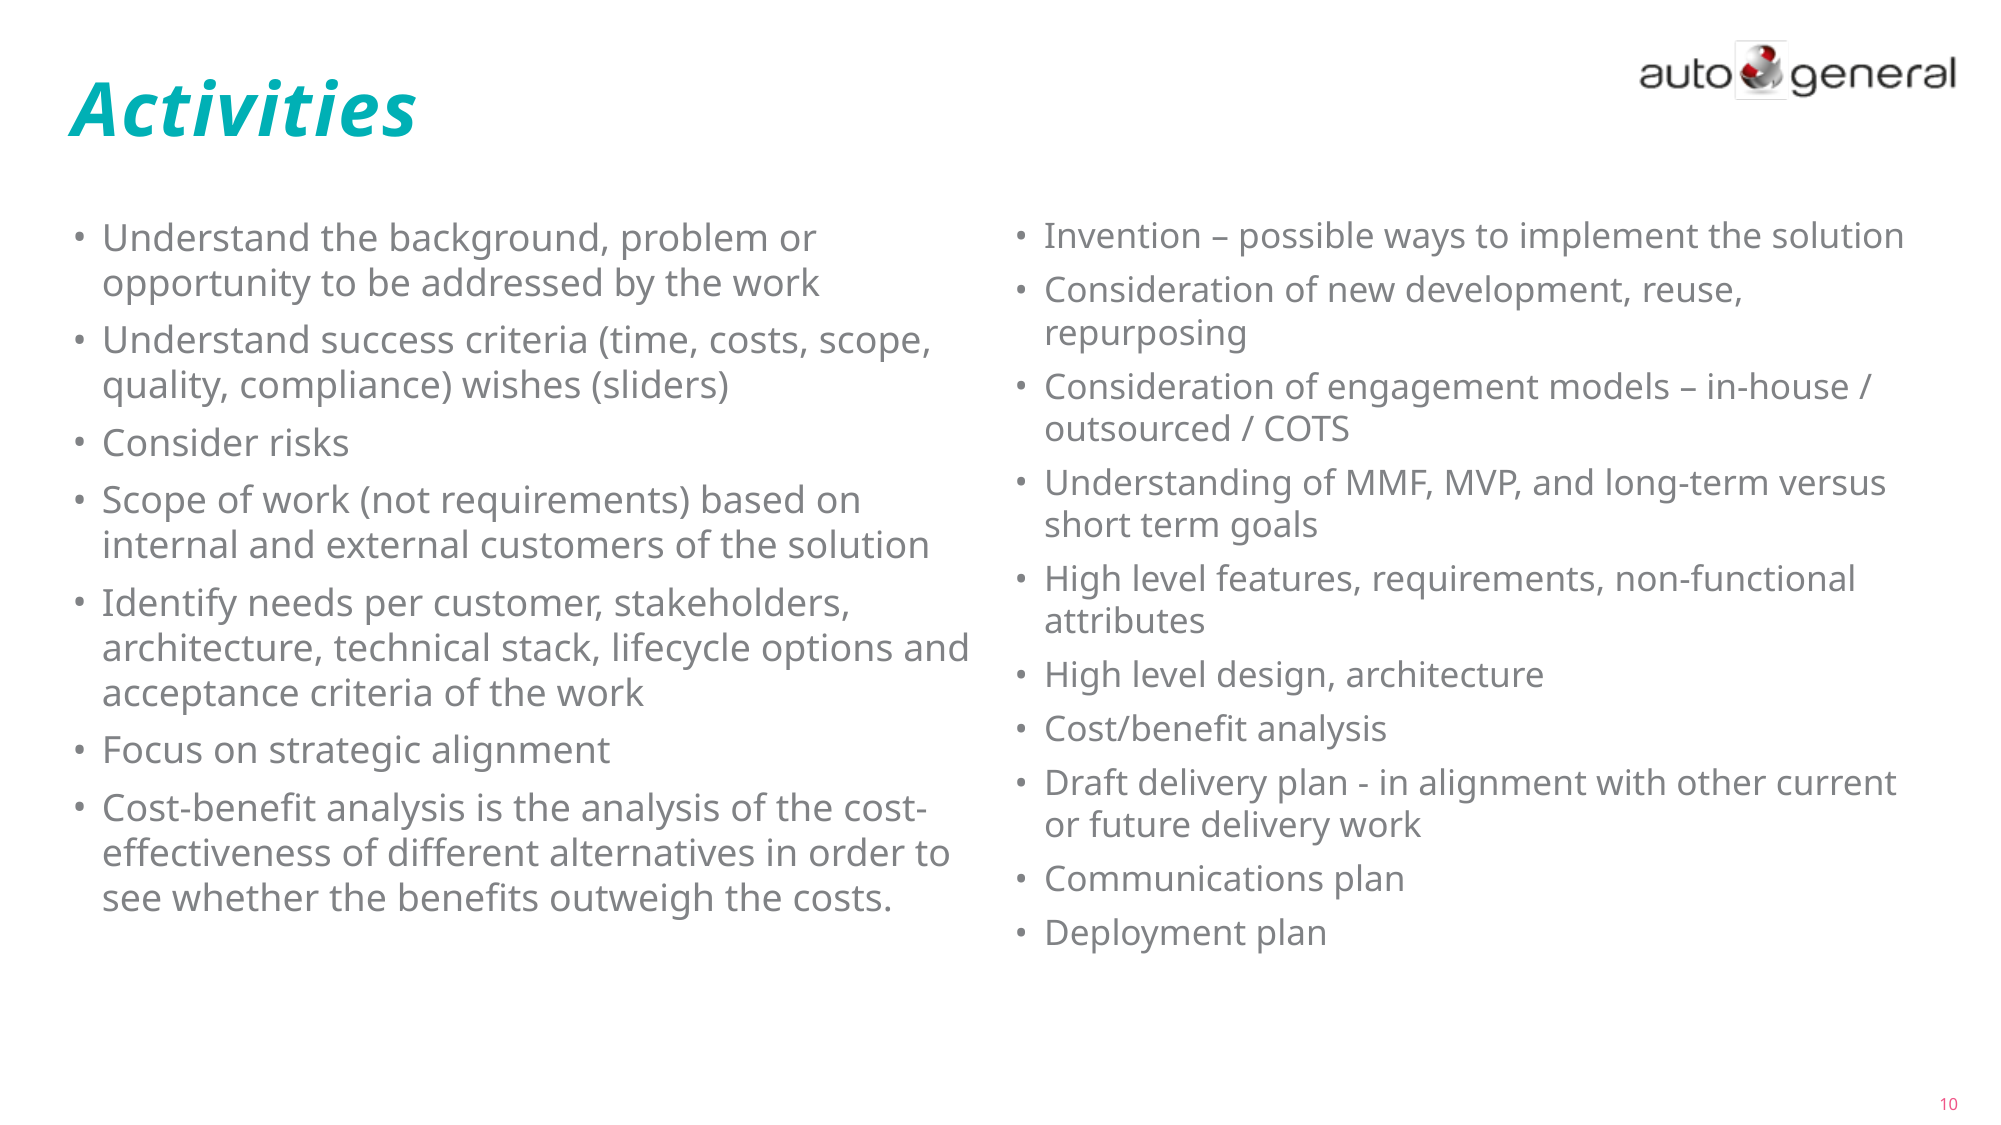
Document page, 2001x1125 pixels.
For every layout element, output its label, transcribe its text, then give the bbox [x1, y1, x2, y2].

title Activities [72, 67, 1618, 159]
picture [1596, 8, 2000, 133]
list Invention – possible ways to implement the solution Consideration of new development, reuse, repurposing Consideration of engagement models – in-house / outsourced / COTS Understanding of MMF, MVP, and long-term versus short term goals High level features, requirements, non-functional attributes High level design, architecture Cost/benefit analysis Draft delivery plan - in alignment with other current or future delivery work Communications plan Deployment plan [1014, 213, 1928, 962]
list Understand the background, problem or opportunity to be addressed by the work Understand success criteria (time, costs, scope, quality, compliance) wishes (sliders) Consider risks Scope of work (not requirements) based on internal and external customers of the solution Identify needs per customer, stakeholders, architecture, technical stack, lifecycle options and acceptance criteria of the work Focus on strategic alignment Cost-benefit analysis is the analysis of the cost-effectiveness of different alternatives in order to see whether the benefits outweigh the costs. [72, 213, 986, 962]
